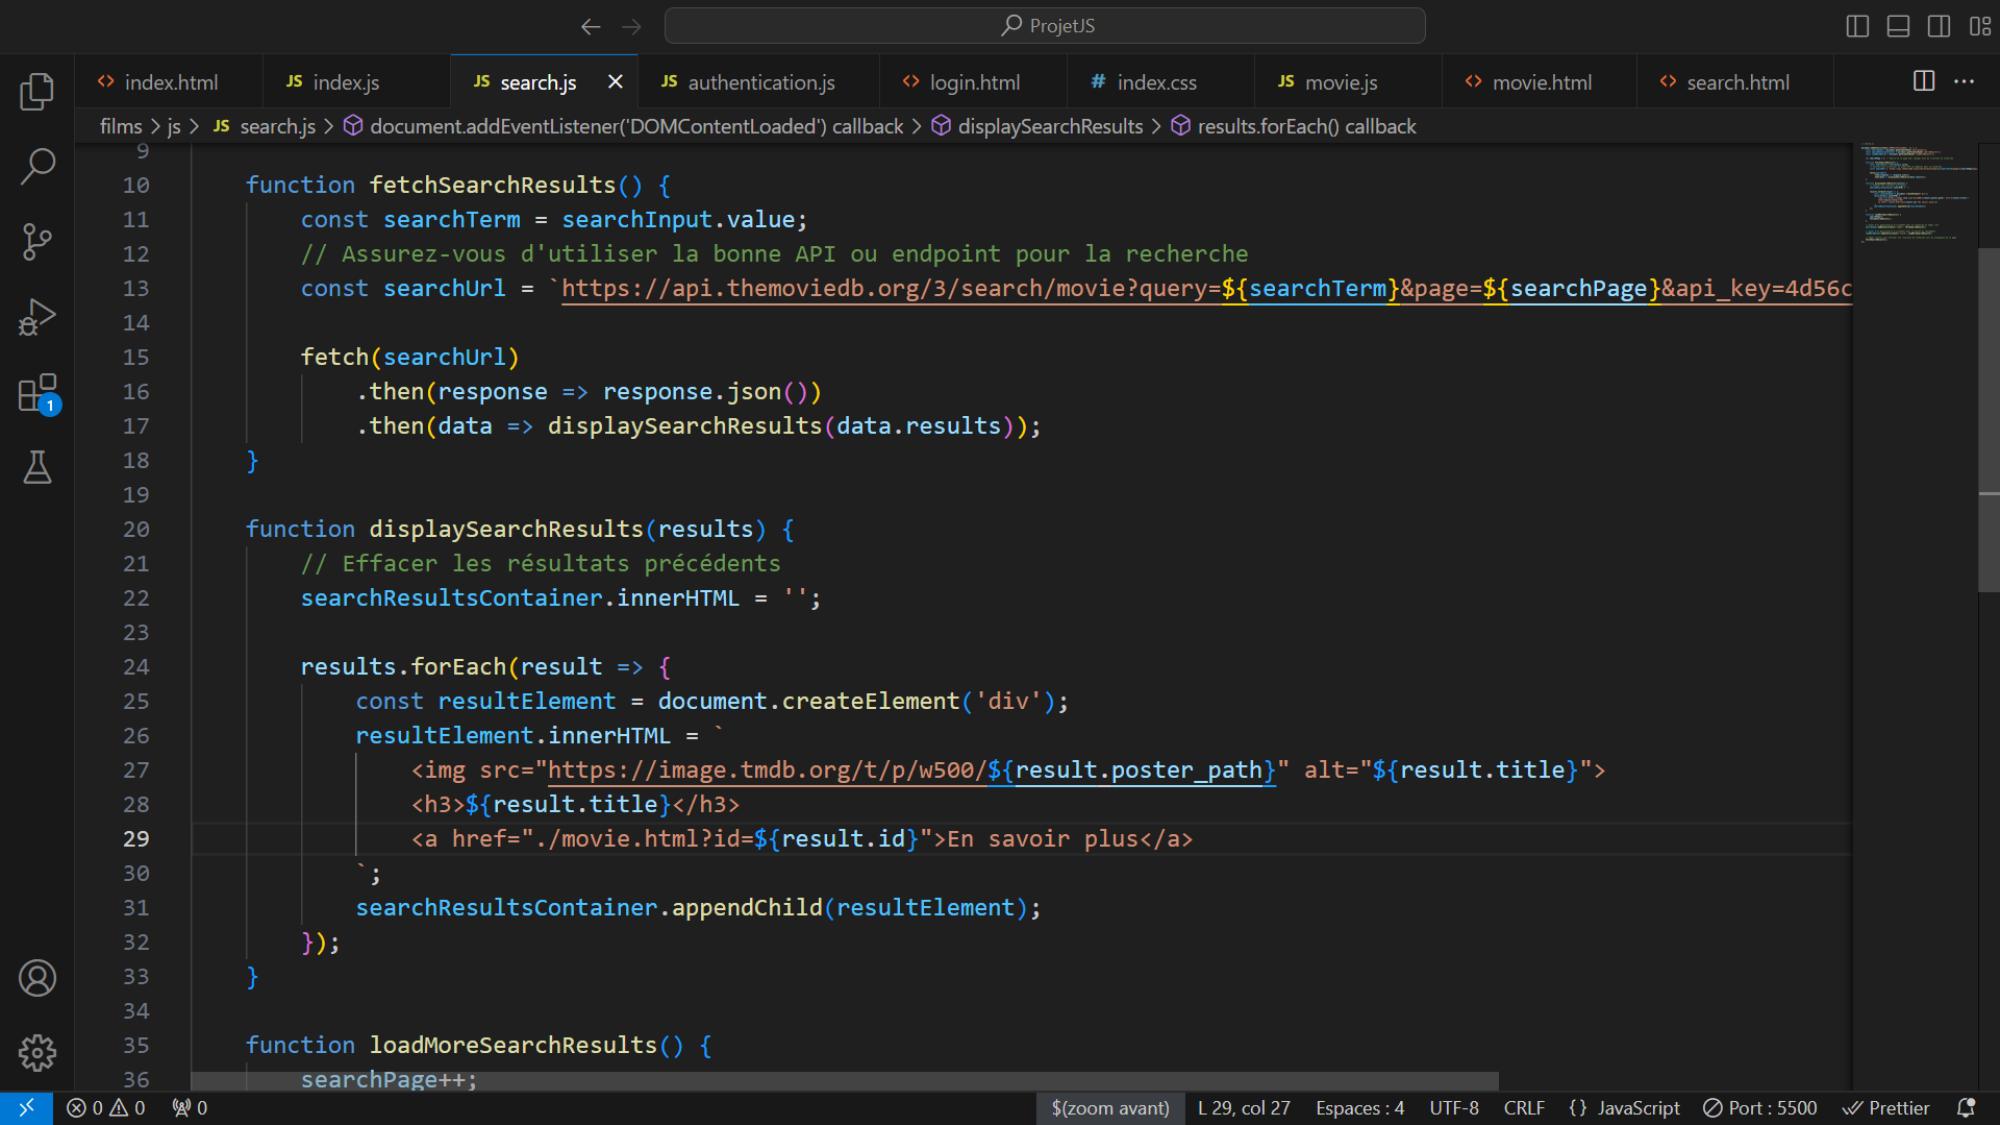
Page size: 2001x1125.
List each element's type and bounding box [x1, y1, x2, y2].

list [0, 0, 2000, 1125]
